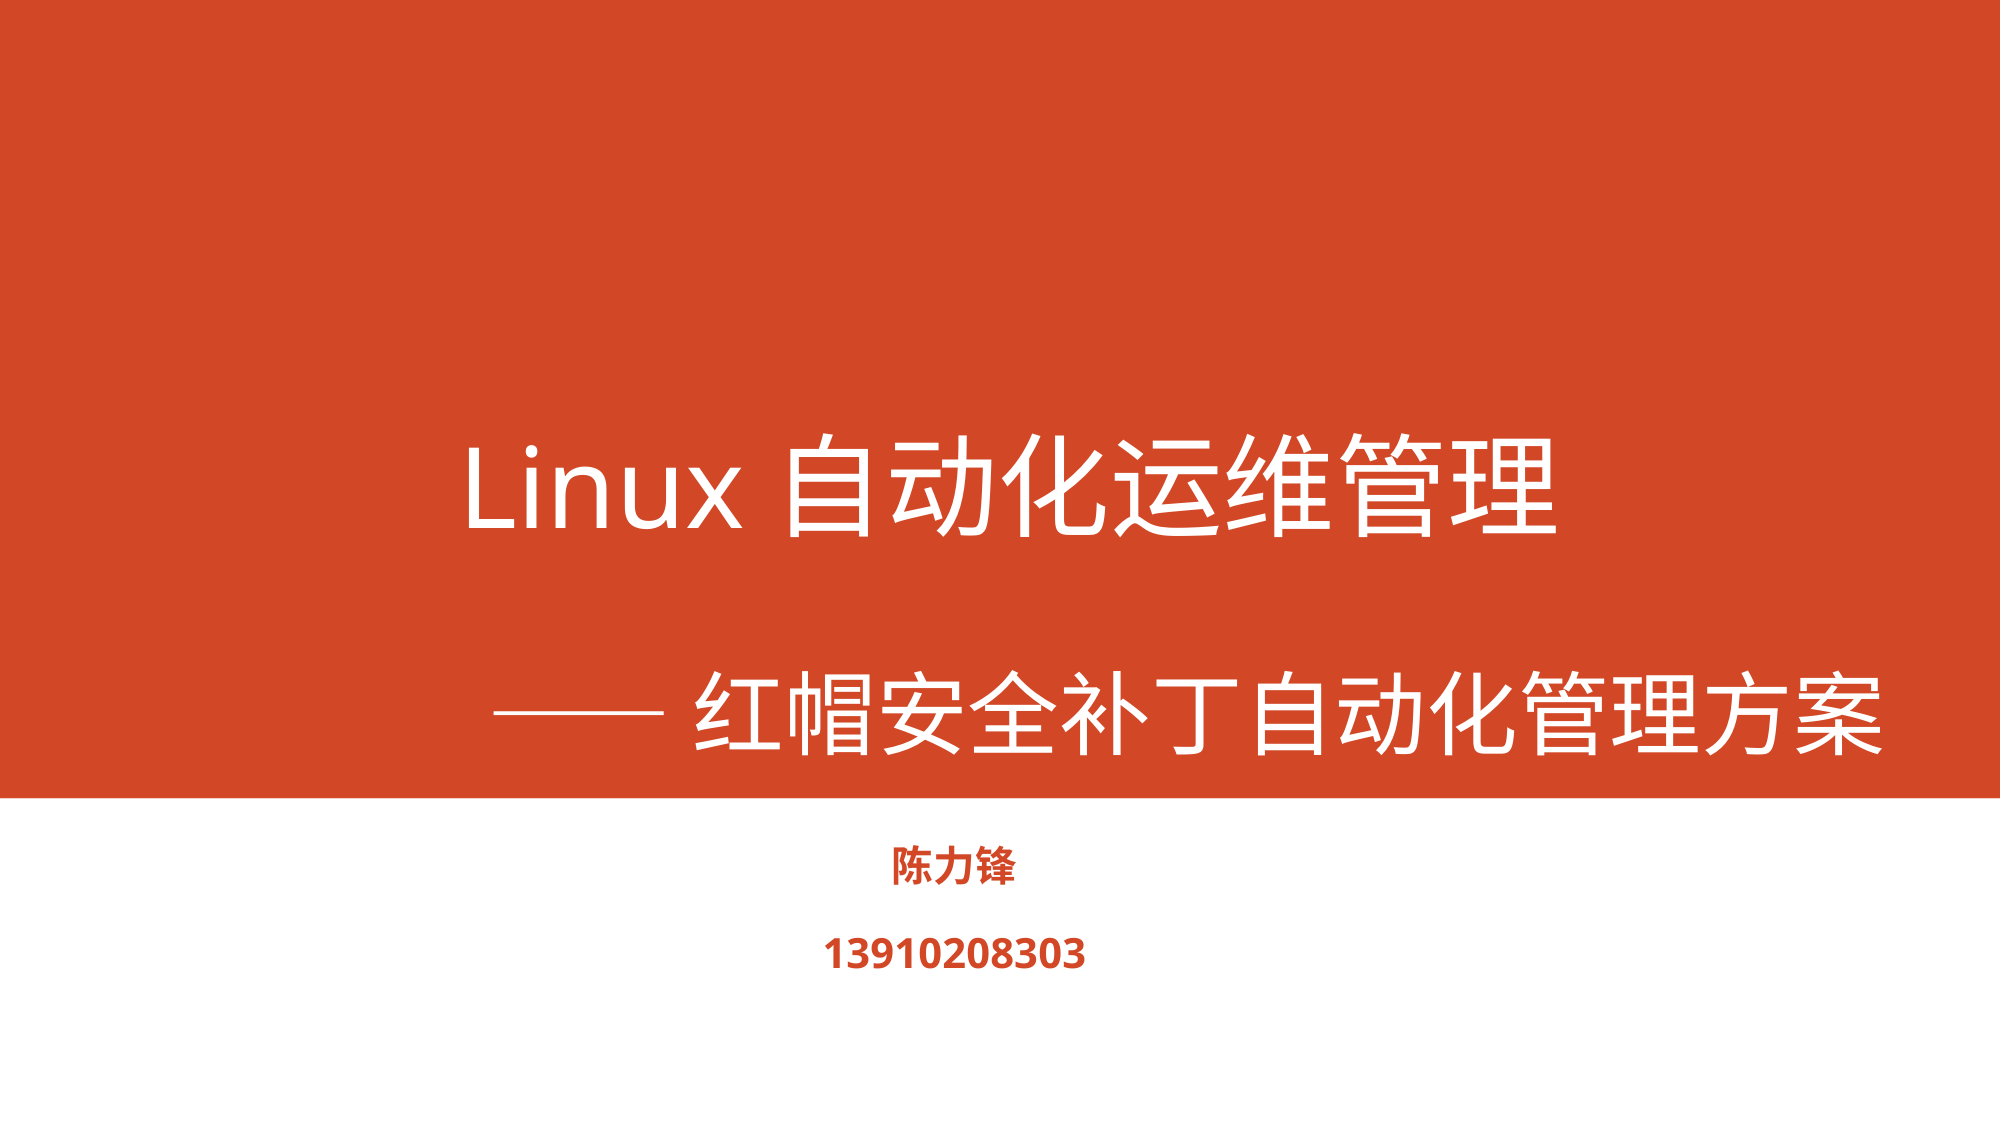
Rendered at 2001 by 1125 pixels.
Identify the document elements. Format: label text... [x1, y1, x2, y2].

title Linux自动化运维管理 [146, 339, 1872, 559]
subtitle 陈力锋 13910208303 [404, 807, 1505, 932]
text_box ——红帽安全补丁自动化管理方案 [175, 591, 1901, 775]
